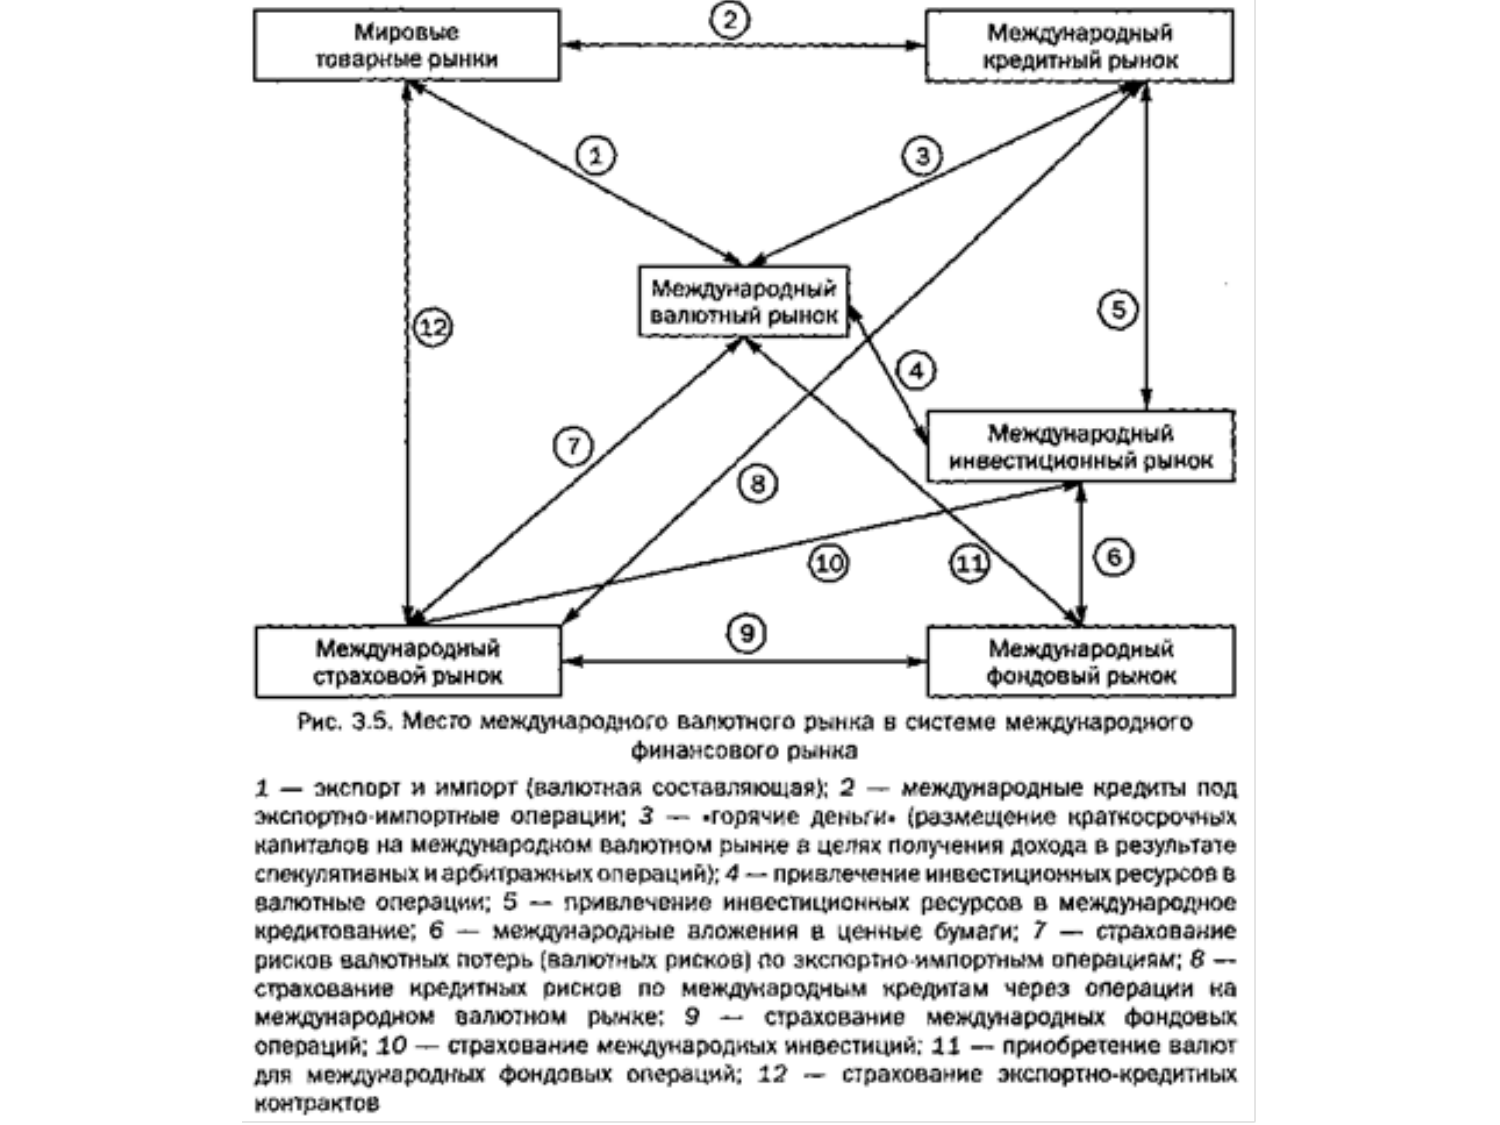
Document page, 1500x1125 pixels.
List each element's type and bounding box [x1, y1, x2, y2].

picture [241, 0, 1259, 1125]
